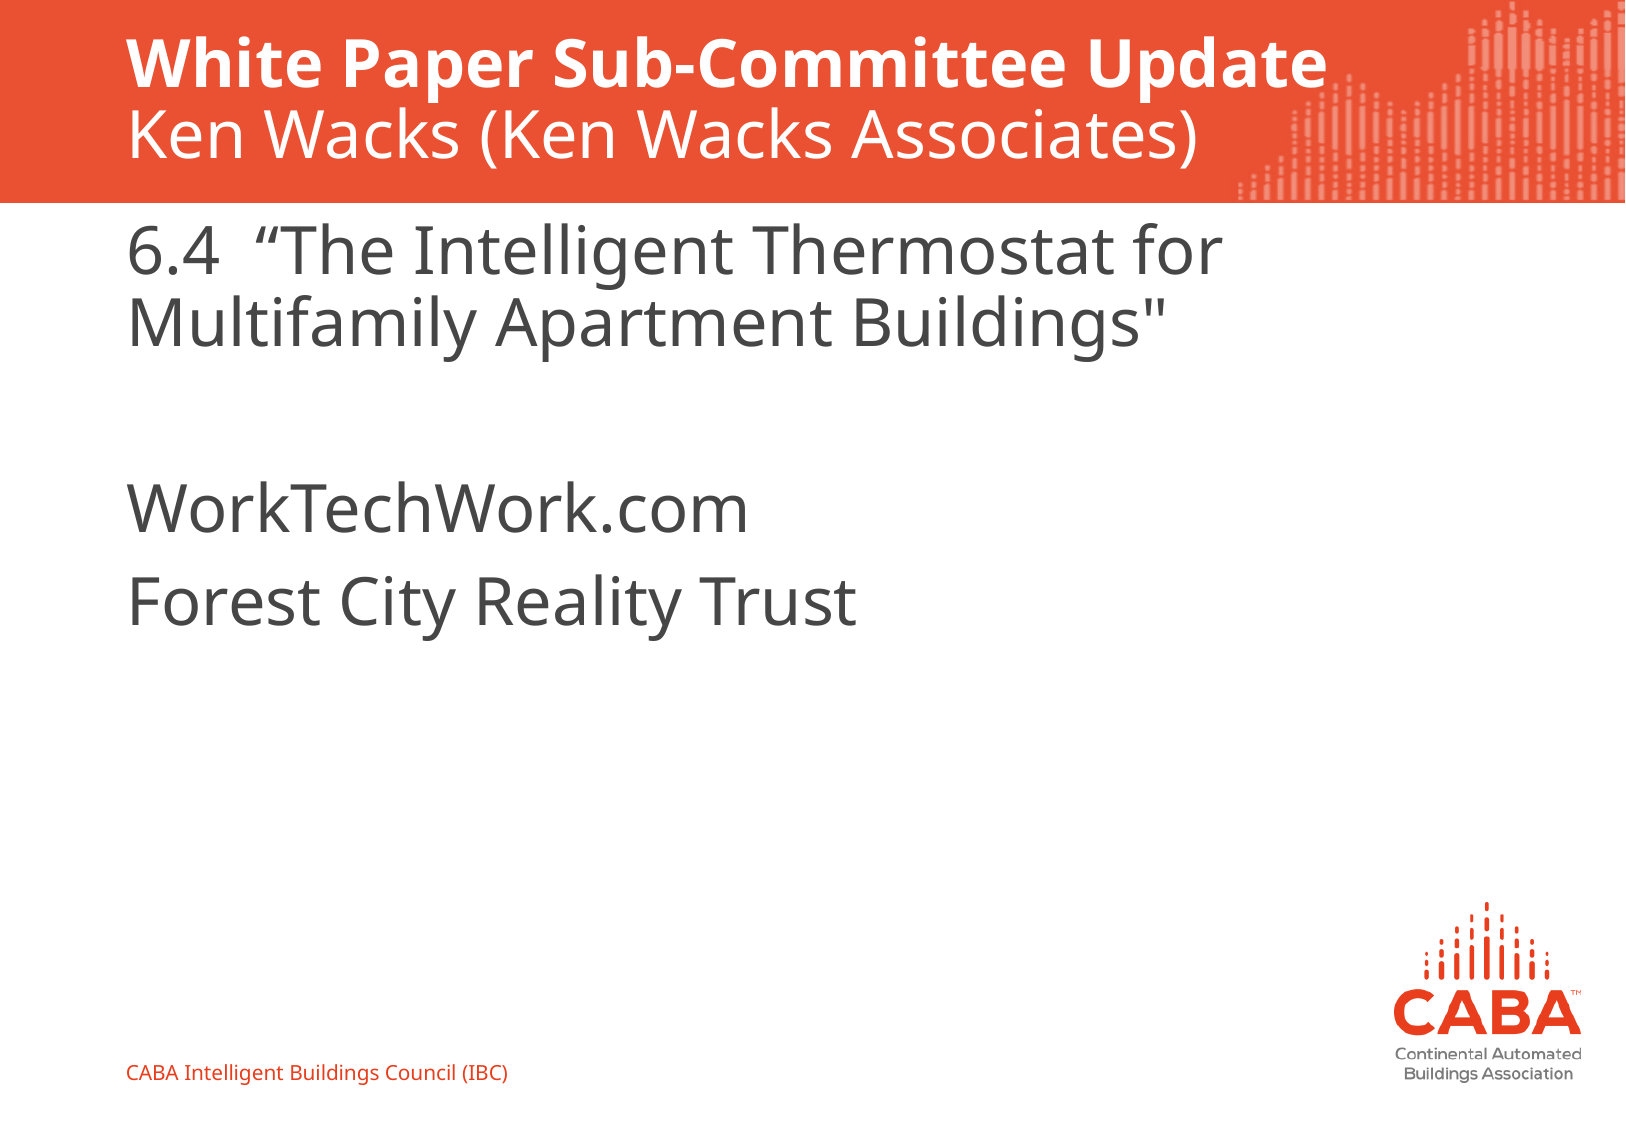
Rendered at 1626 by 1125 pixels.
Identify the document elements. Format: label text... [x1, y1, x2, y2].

picture [0, 0, 1625, 203]
picture [1350, 859, 1625, 1125]
list 6.4 “The Intelligent Thermostat for Multifamily Apartment Buildings" WorkTechWork.com Forest City Reality Trust [111, 209, 1458, 1023]
title White Paper Sub-Committee Update Ken Wacks (Ken Wacks Associates) [111, 22, 1378, 108]
